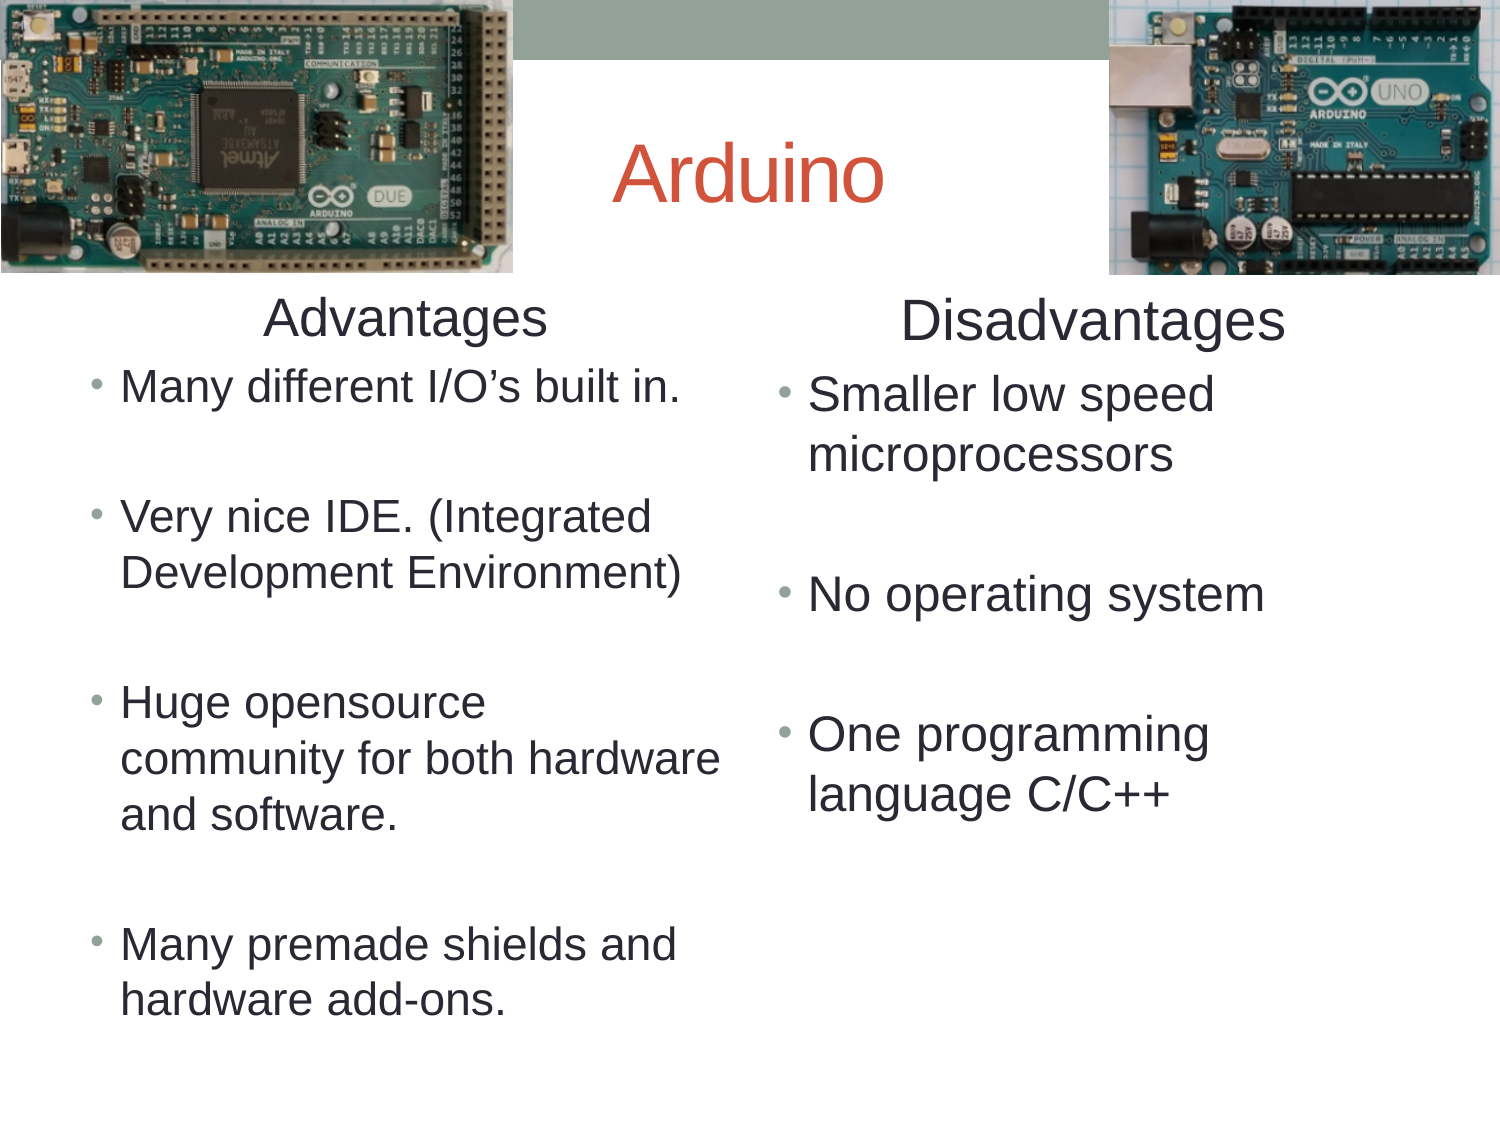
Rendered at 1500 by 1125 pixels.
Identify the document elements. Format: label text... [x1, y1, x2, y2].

title Arduino [522, 87, 1106, 250]
list Disadvantages Smaller low speed microprocessors No operating system One programming language C/C++ [762, 274, 1425, 1049]
picture [0, 0, 513, 274]
list Advantages Many different I/O’s built in. Very nice IDE. (Integrated Development Environment) Huge opensource community for both hardware and software. Many premade shields and hardware add-ons. [75, 274, 738, 1049]
picture [1108, 0, 1500, 275]
